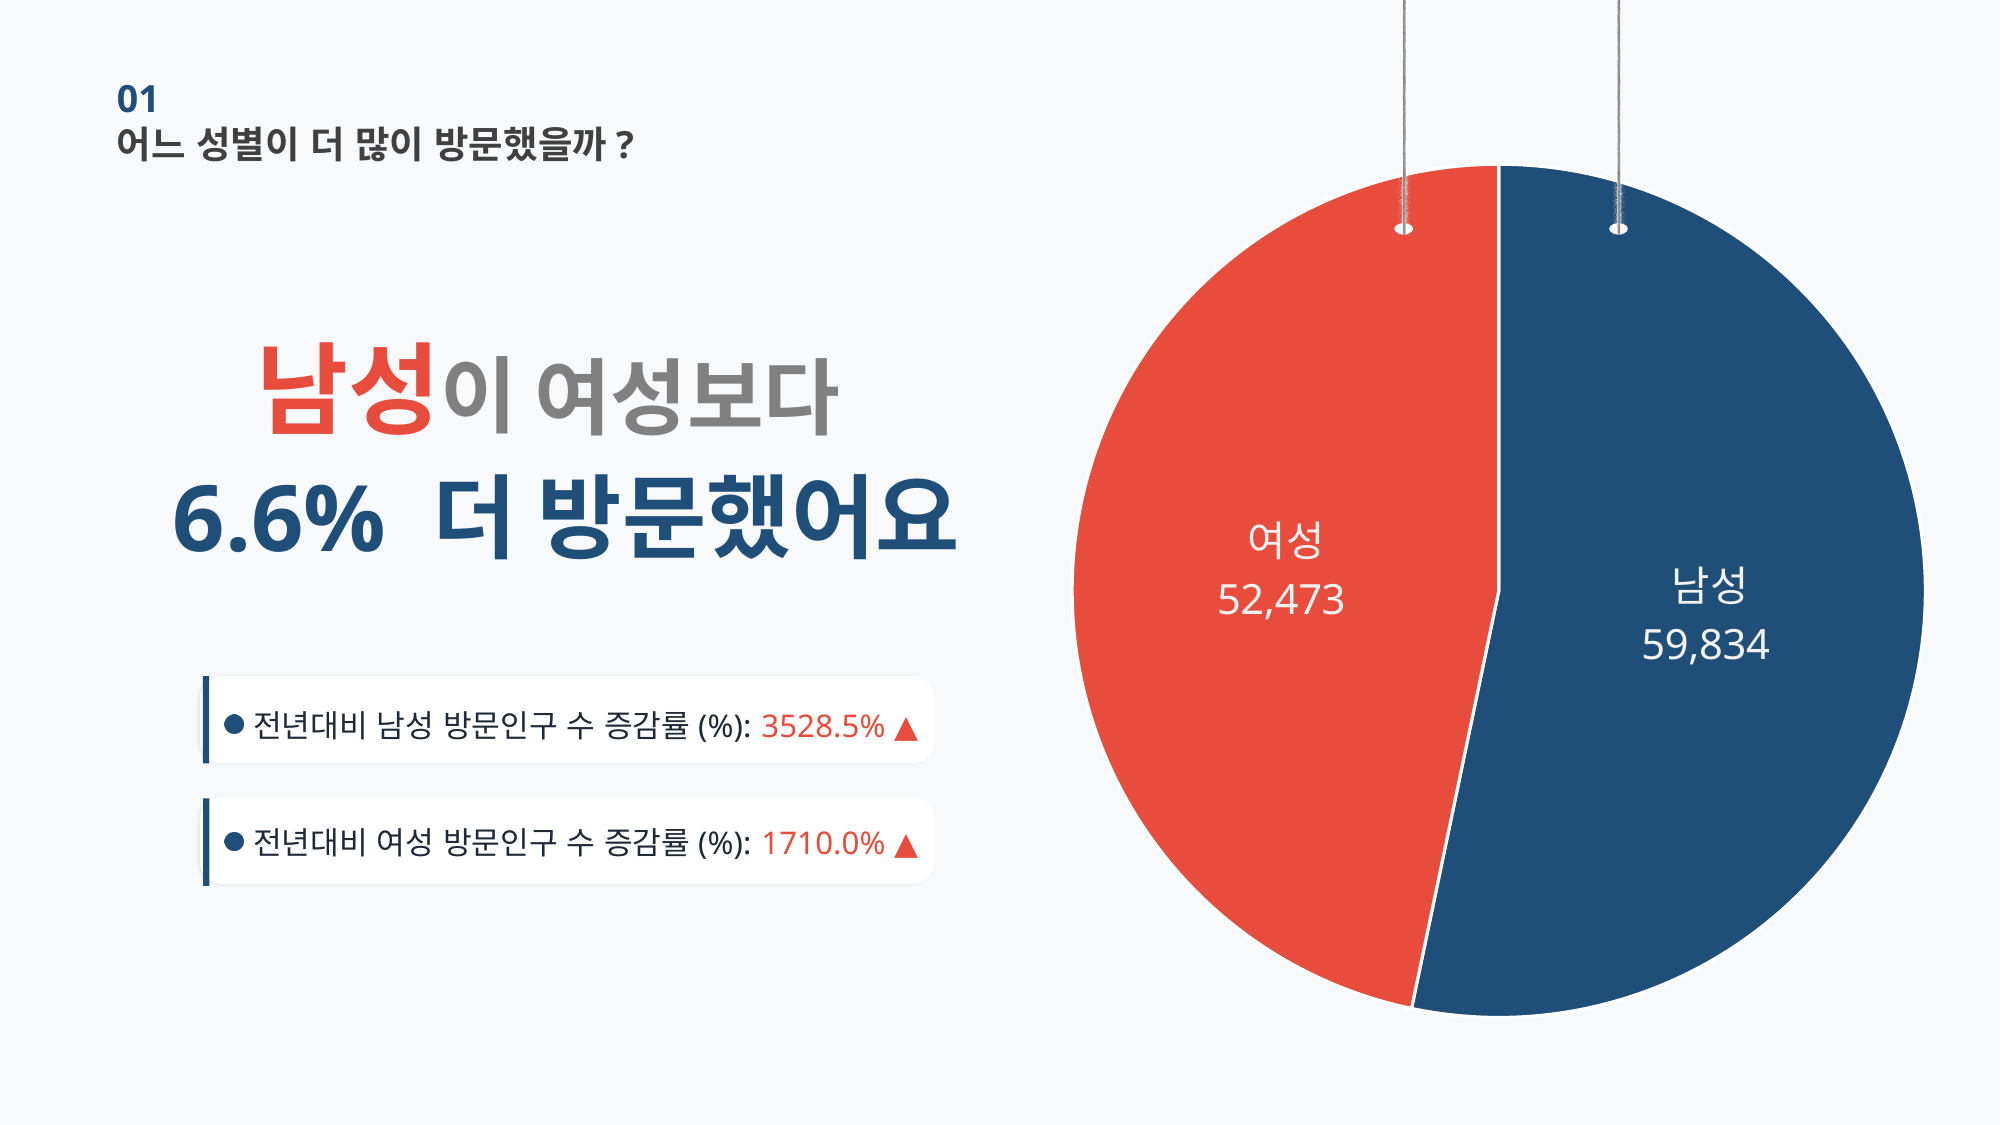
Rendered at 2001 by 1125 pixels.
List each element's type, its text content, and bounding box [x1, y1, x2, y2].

text_box 6.6% 더 방문했어요 [166, 452, 881, 579]
text_box 전년대비 남성 방문인구 수 증감률(%): [253, 708, 761, 741]
text_box 01 [116, 66, 796, 112]
text_box 남성이 [256, 350, 548, 422]
text_box [199, 806, 203, 874]
picture [224, 714, 244, 734]
text_box [210, 675, 881, 764]
text_box 여성보다 [534, 358, 881, 431]
text_box [202, 676, 210, 764]
text_box 전년대비 여성 방문인구 수 증감률(%): [253, 826, 761, 858]
picture [1398, 0, 1411, 235]
chart [881, 146, 2000, 1036]
text_box 어느 성별이 더 많이 방문했을까? [116, 112, 796, 175]
text_box [203, 798, 210, 886]
text_box 3528.5% ▲ [761, 707, 881, 743]
picture [224, 832, 244, 852]
text_box 1710.0% ▲ [761, 824, 881, 861]
picture [1612, 0, 1625, 235]
text_box [210, 796, 881, 884]
